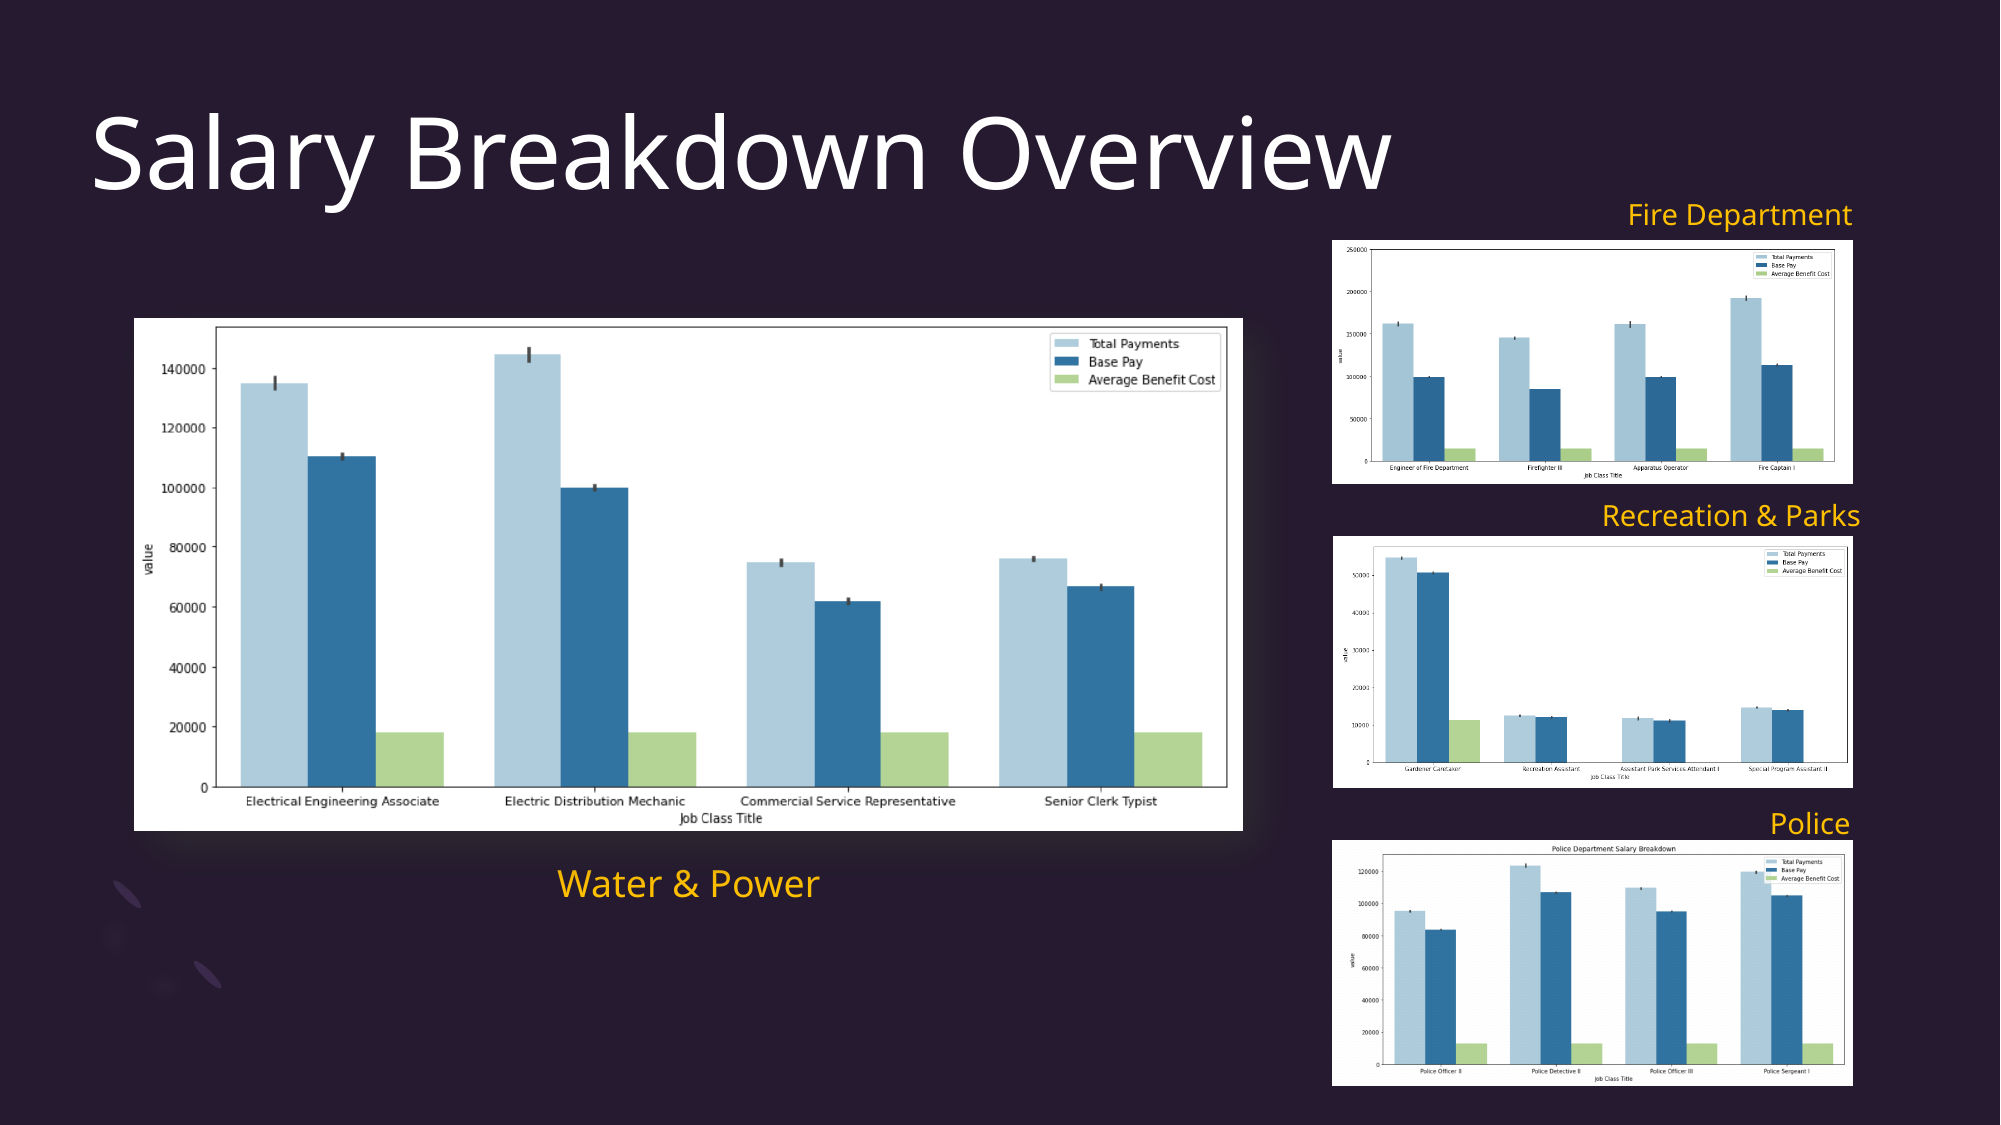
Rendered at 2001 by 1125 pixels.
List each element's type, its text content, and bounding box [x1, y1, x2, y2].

text_box Recreation & Parks [1587, 489, 1876, 540]
picture [1332, 840, 1853, 1087]
text_box Police [1755, 797, 1866, 848]
text_box Fire Department [1612, 188, 1868, 239]
picture [1332, 536, 1853, 788]
picture [1332, 240, 1853, 484]
picture [134, 318, 1243, 831]
text_box Water & Power [542, 880, 836, 913]
title Salary Breakdown Overview [90, 90, 1910, 309]
